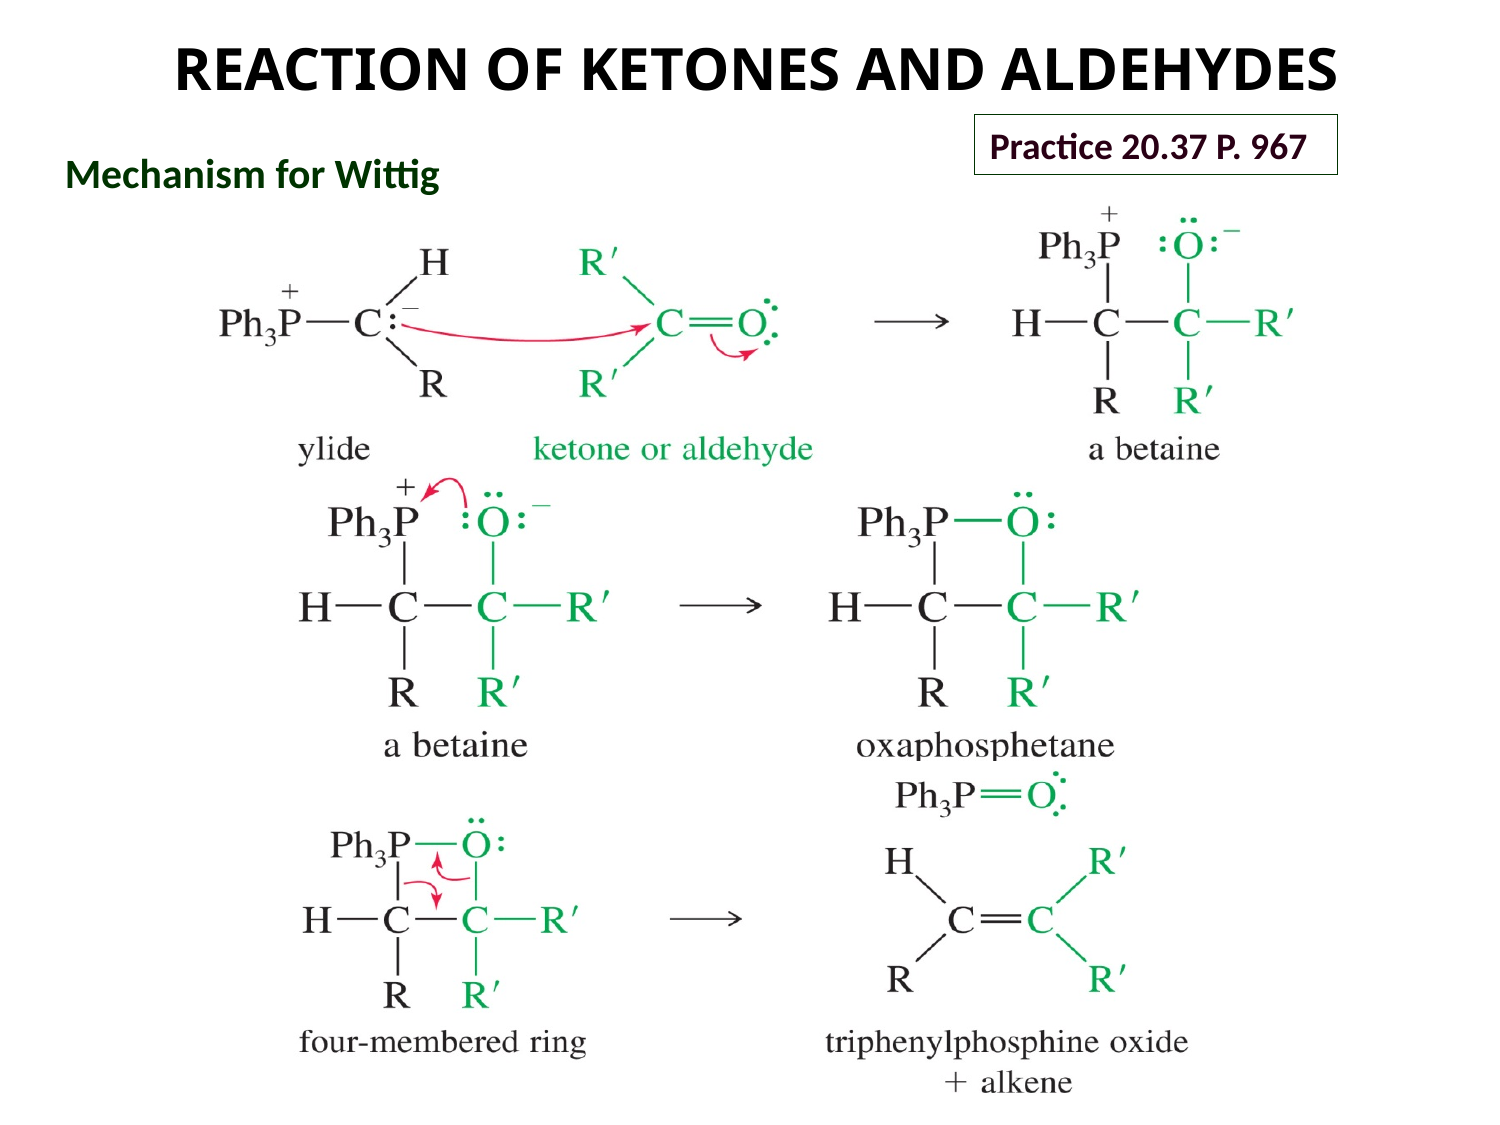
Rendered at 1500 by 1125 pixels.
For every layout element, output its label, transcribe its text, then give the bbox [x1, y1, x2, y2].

text_box Practice 20.37 P. 967 [974, 114, 1338, 175]
text_box REACTION OF KETONES AND ALDEHYDES Mechanism for Wittig [49, 24, 1463, 205]
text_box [212, 199, 1301, 1096]
